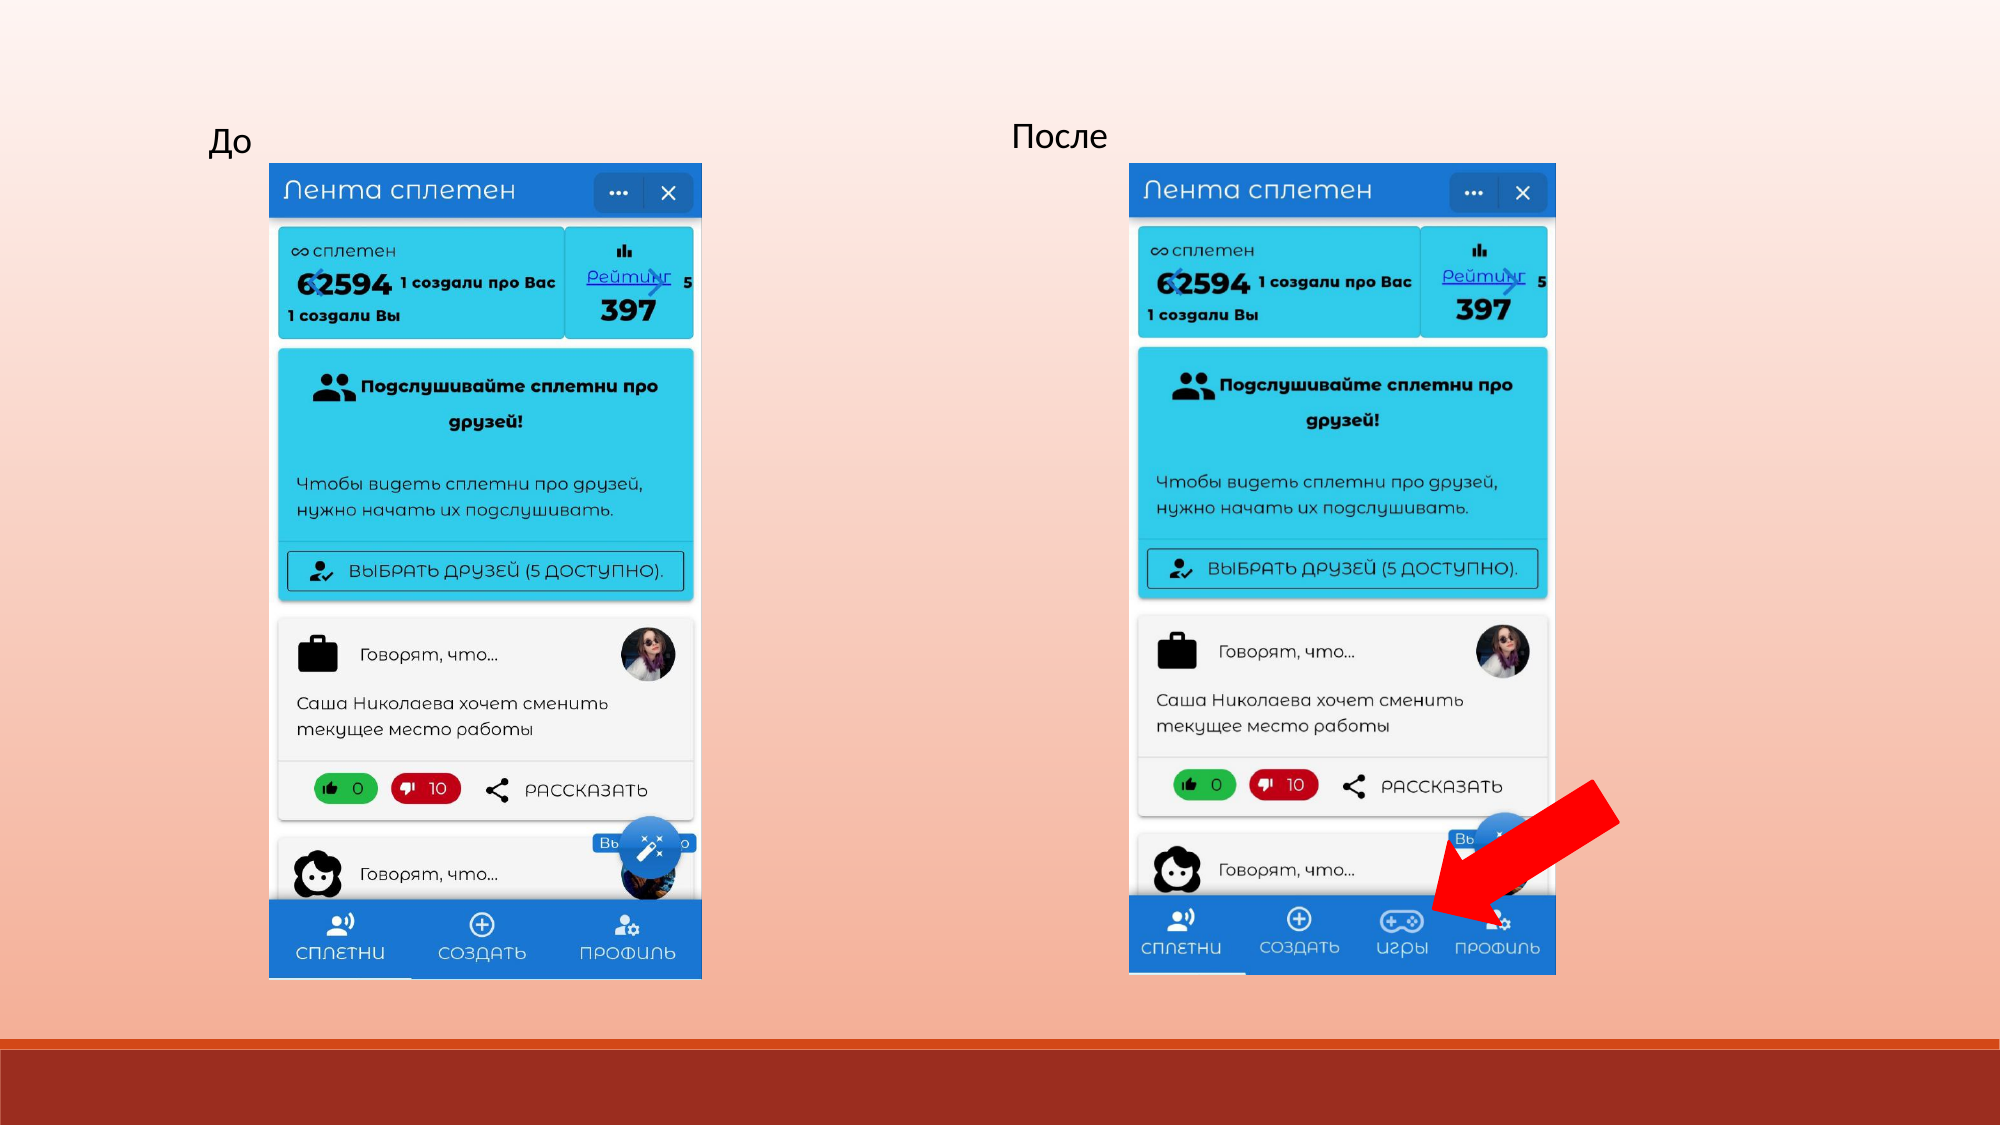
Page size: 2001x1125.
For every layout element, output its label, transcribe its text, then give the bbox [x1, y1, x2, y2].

text_box После [996, 103, 1130, 164]
picture [269, 163, 702, 981]
picture [1129, 163, 1556, 976]
text_box [1564, 779, 1620, 858]
text_box До [193, 109, 270, 169]
